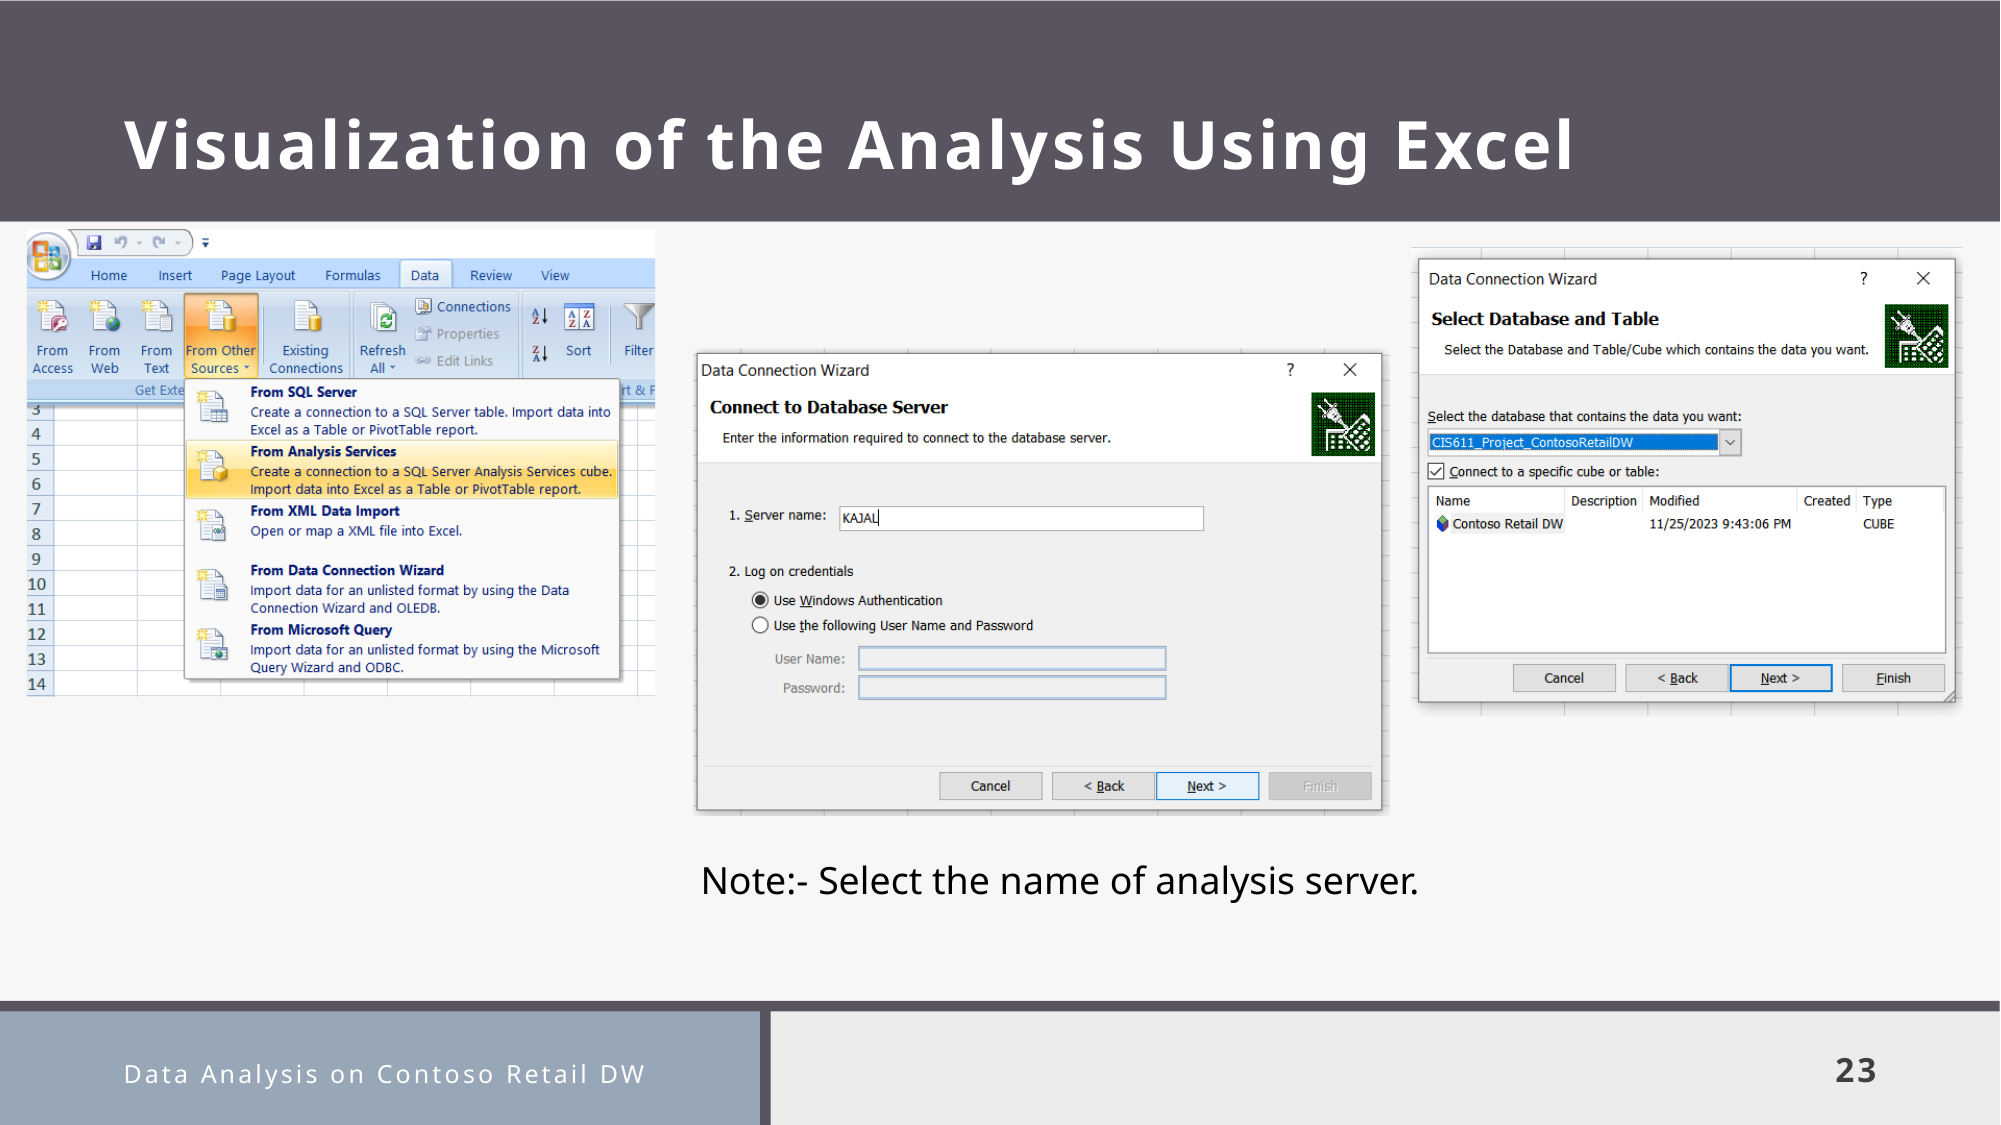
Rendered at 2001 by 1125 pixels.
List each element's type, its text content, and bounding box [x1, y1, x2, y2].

footer Data Analysis on Contoso Retail DW [105, 1035, 668, 1110]
text_box Note:- Select the name of analysis server. [685, 849, 1459, 910]
title Visualization of the Analysis Using Excel [106, 15, 1895, 199]
picture [1410, 247, 1963, 717]
picture [693, 347, 1390, 816]
slide_number 23 [1733, 1035, 1895, 1110]
picture [26, 228, 656, 697]
